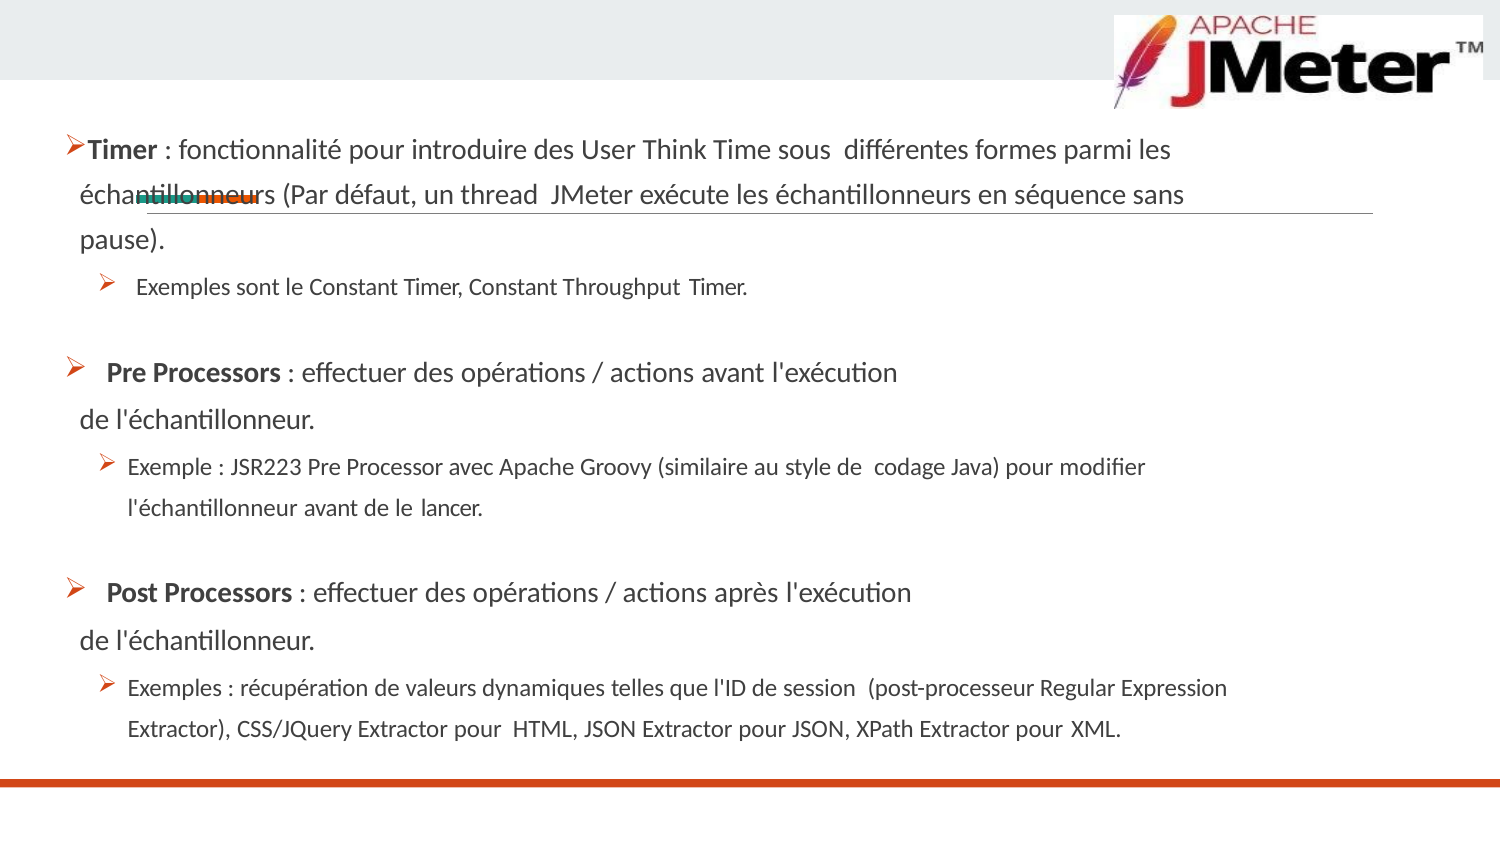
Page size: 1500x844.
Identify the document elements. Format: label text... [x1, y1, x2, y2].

text_box Timer : fonctionnalité pour introduire des User Think Time sous différentes formes parmi les échantillonneurs (Par défaut, un thread JMeter exécute les échantillonneurs en séquence sans pause). Exemples sont le Constant Timer, Constant Throughput Timer. Pre Processors : effectuer des opérations / actions avant l'exécution de l'échantillonneur. Exemple : JSR223 Pre Processor avec Apache Groovy (similaire au style de codage Java) pour modifier l'échantillonneur avant de le lancer. Post Processors : effectuer des opérations / actions après l'exécution de l'échantillonneur. Exemples : récupération de valeurs dynamiques telles que l'ID de session (post-processeur Regular Expression Extractor), CSS/JQuery Extractor pour HTML, JSON Extractor pour JSON, XPath Extractor pour XML. [62, 113, 1276, 743]
text_box [1114, 15, 1484, 110]
text_box [0, 779, 1500, 788]
